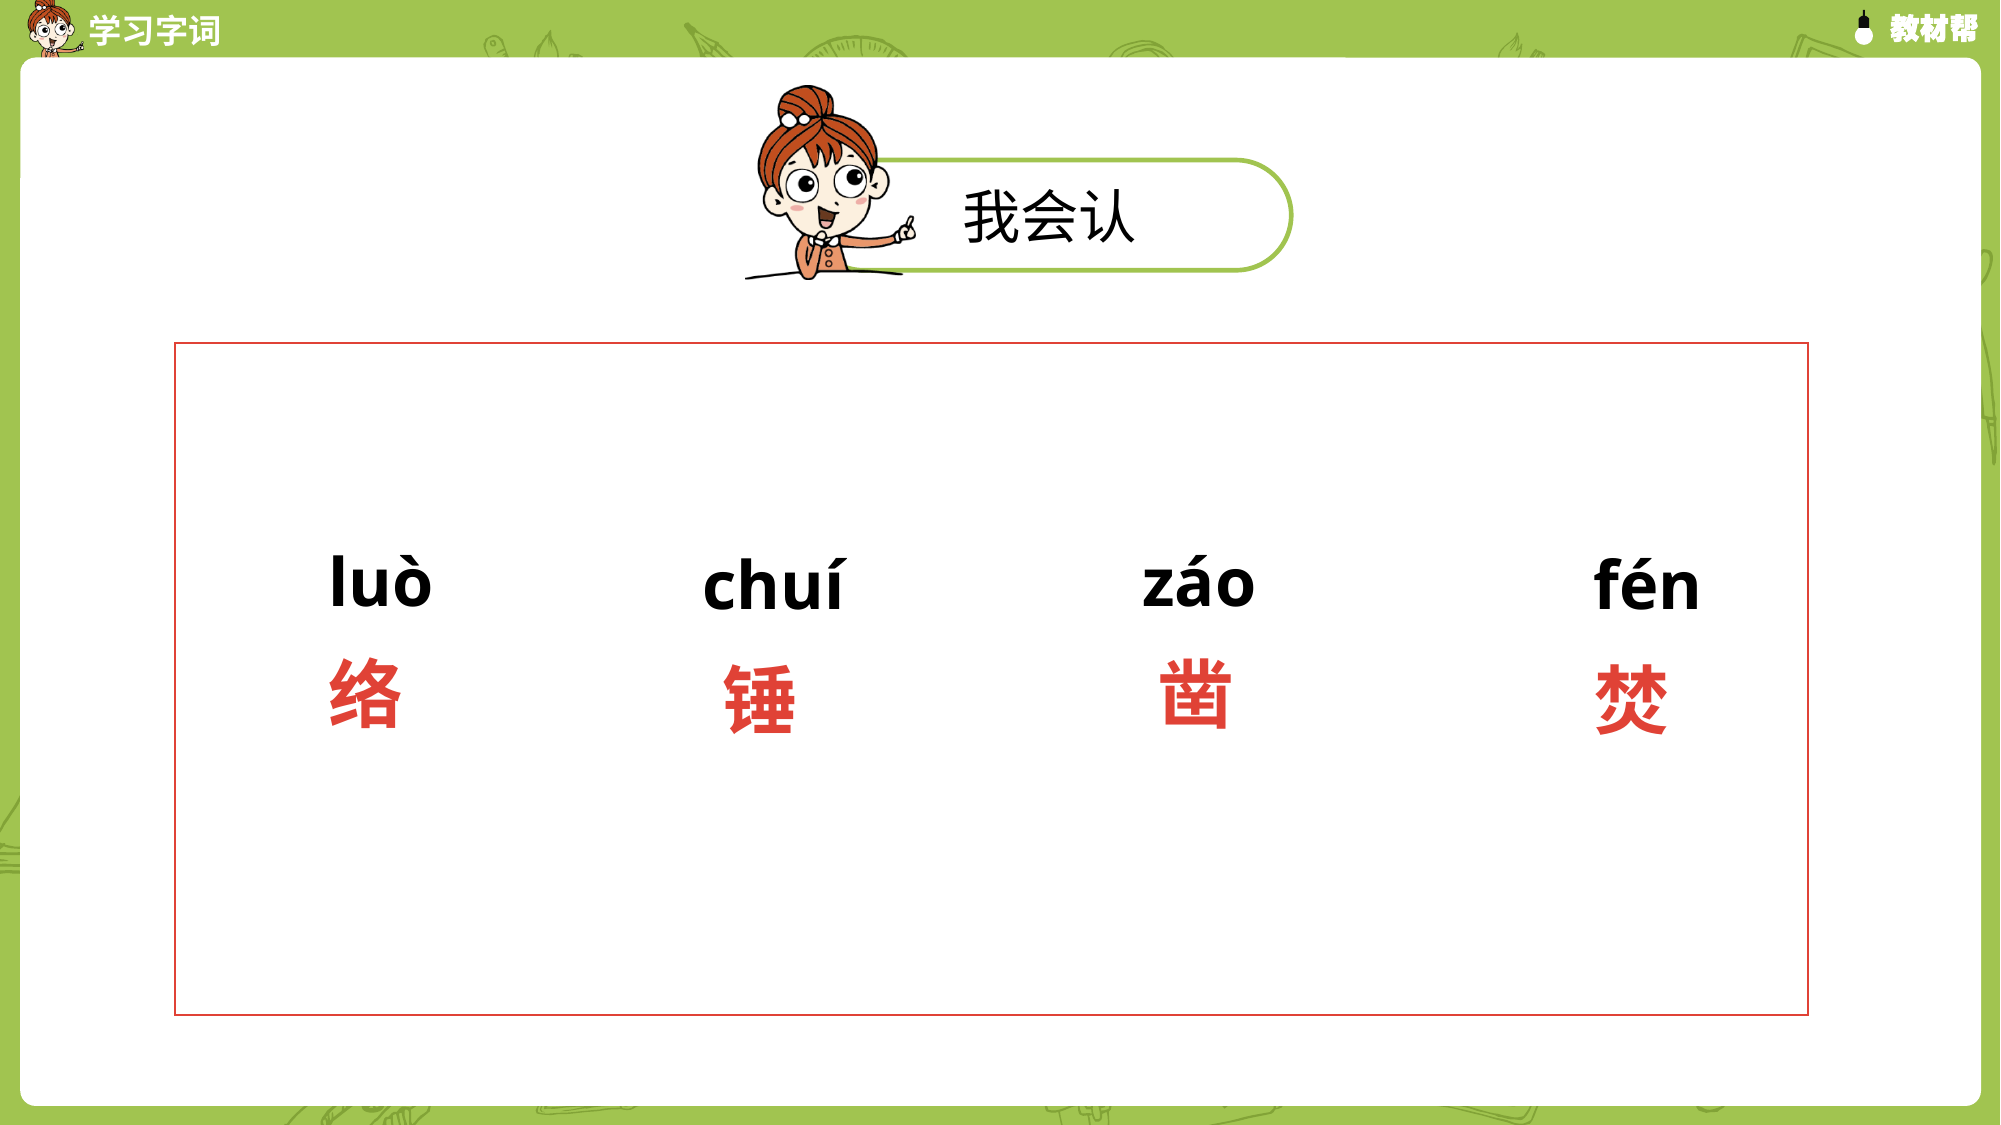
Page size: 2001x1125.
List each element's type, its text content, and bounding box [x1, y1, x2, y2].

text_box 焚 [1579, 646, 1685, 751]
text_box [174, 342, 1809, 1016]
text_box fén [1578, 535, 1746, 630]
text_box 凿 [1143, 639, 1249, 745]
picture [745, 85, 916, 280]
text_box 我会认 [916, 159, 1293, 272]
text_box 络 [313, 639, 419, 745]
text_box 锤 [708, 646, 813, 751]
picture [23, 0, 84, 63]
